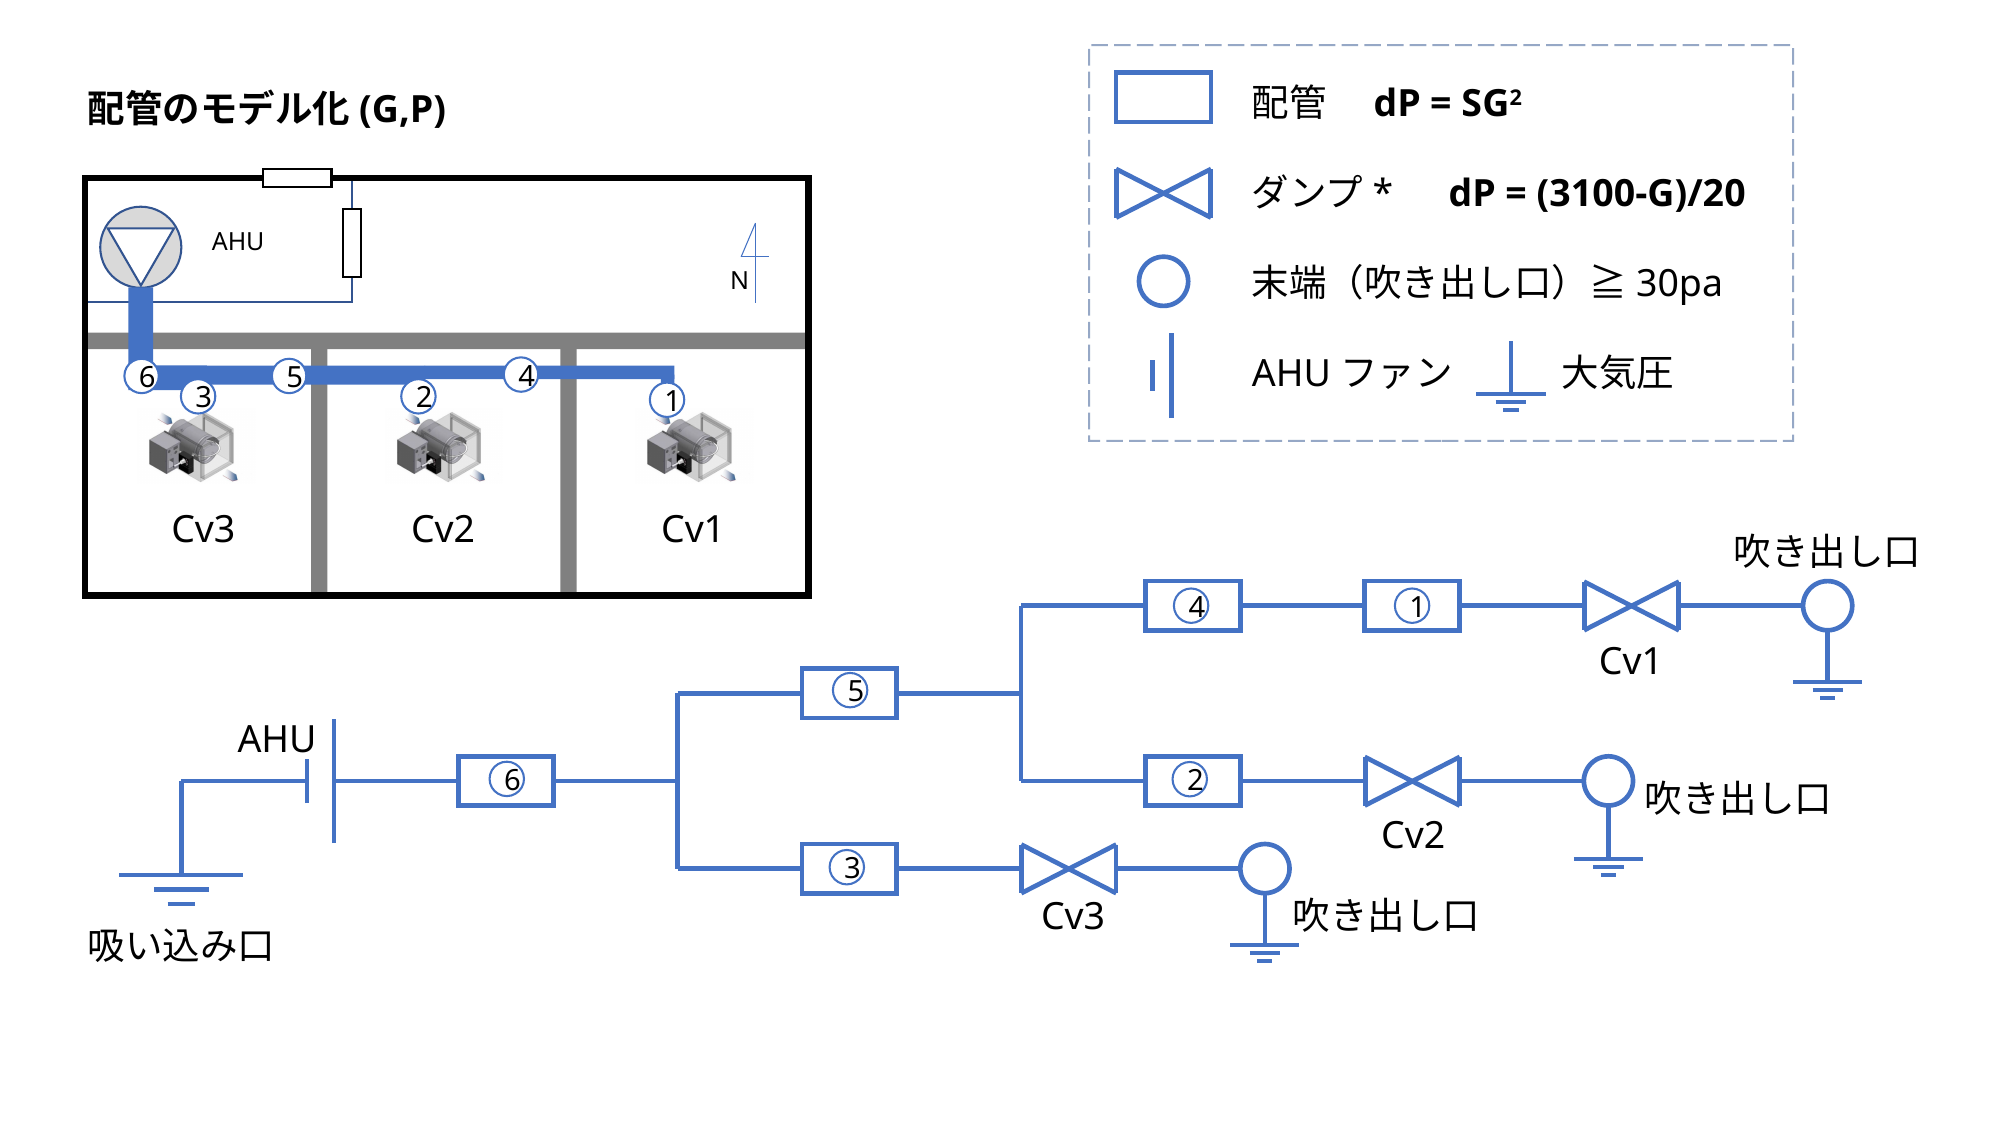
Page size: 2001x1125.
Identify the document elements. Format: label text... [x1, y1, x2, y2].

text_box [1145, 756, 1241, 806]
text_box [1793, 629, 1863, 698]
text_box 配管のモデル化(G,P) [72, 77, 462, 138]
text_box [1364, 756, 1460, 806]
text_box 吹き出し口 [1629, 767, 1848, 828]
text_box [801, 843, 897, 894]
text_box [1239, 843, 1291, 892]
text_box Cv2 [1366, 803, 1483, 863]
text_box 5 [831, 671, 869, 709]
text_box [1583, 581, 1679, 631]
text_box 6 [488, 760, 526, 798]
text_box 吸い込み口 [73, 914, 291, 975]
text_box 吹き出し口 [1719, 520, 1937, 581]
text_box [1476, 341, 1546, 410]
text_box [458, 756, 554, 806]
text_box AHU [222, 707, 332, 767]
text_box [1802, 581, 1853, 629]
text_box [801, 668, 897, 719]
text_box [1088, 44, 1794, 442]
text_box Cv3 [1026, 884, 1137, 944]
text_box [1145, 580, 1241, 631]
text_box [1364, 580, 1460, 631]
text_box 2 [1171, 760, 1209, 798]
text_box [1021, 844, 1117, 894]
text_box 1 [1393, 587, 1431, 624]
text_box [1230, 892, 1300, 961]
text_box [1115, 168, 1211, 218]
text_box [85, 169, 809, 596]
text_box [119, 780, 244, 904]
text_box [1152, 332, 1172, 419]
text_box 3 [828, 848, 866, 886]
text_box 4 [1172, 587, 1210, 624]
text_box Cv1 [1584, 629, 1694, 690]
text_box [1573, 806, 1643, 876]
text_box [1583, 755, 1630, 806]
text_box 吹き出し口 [1278, 884, 1496, 944]
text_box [306, 718, 335, 844]
